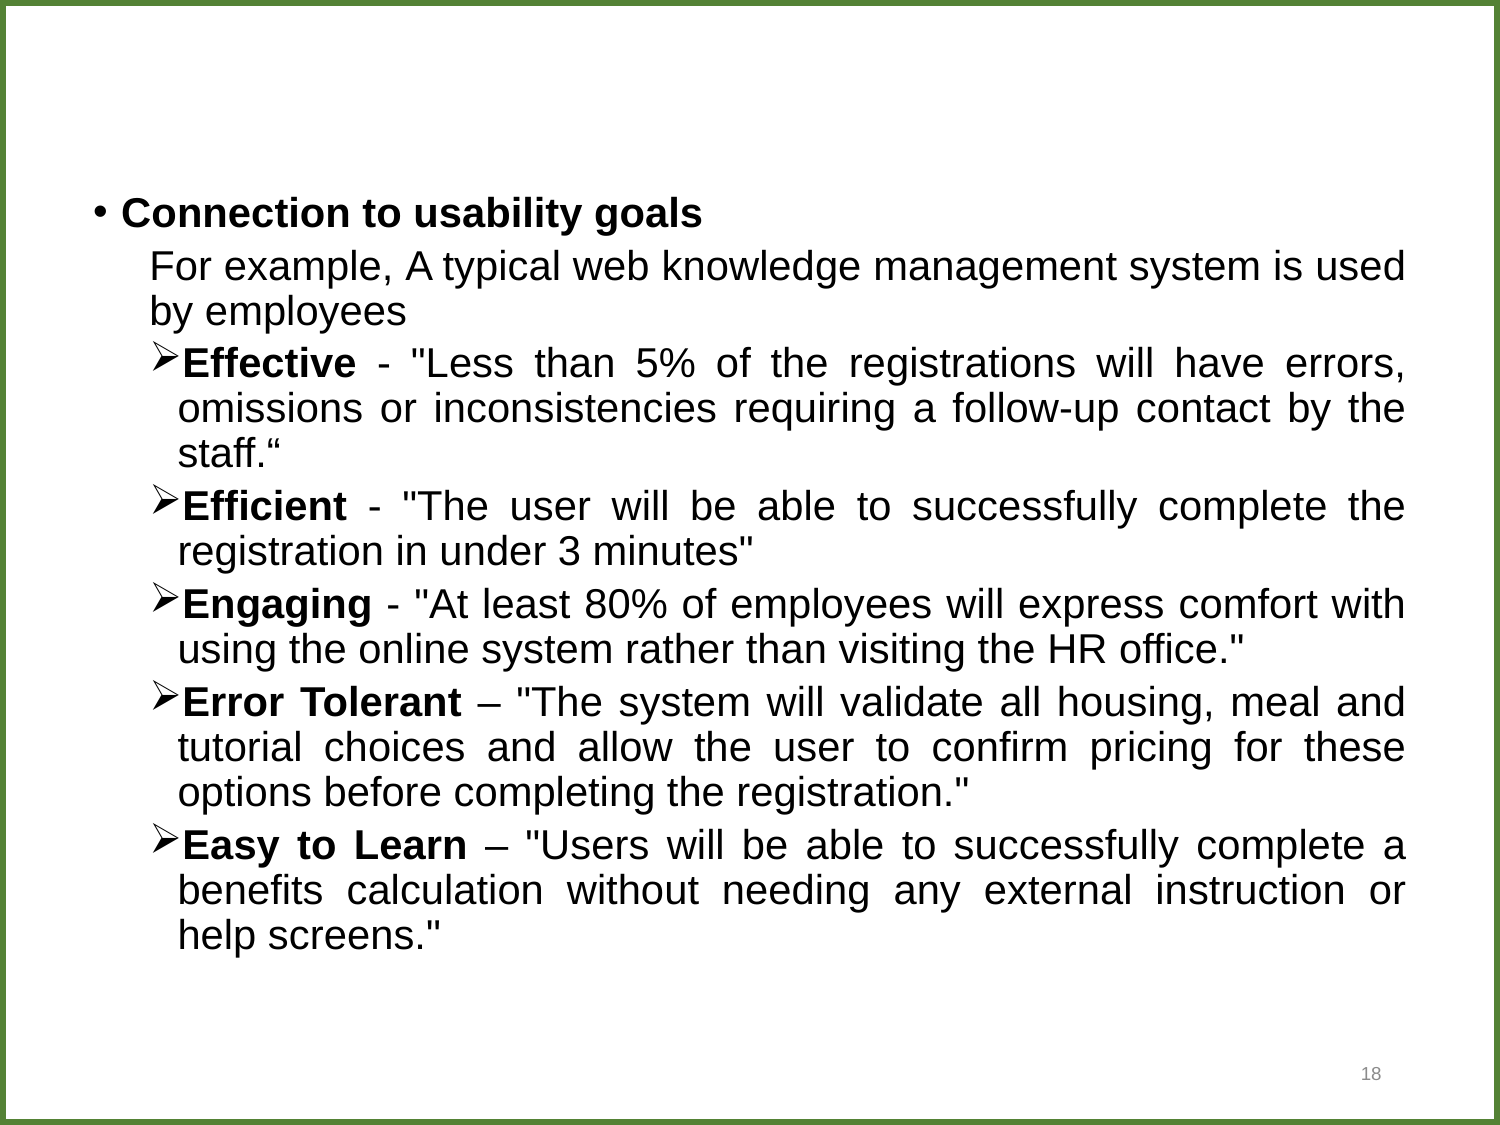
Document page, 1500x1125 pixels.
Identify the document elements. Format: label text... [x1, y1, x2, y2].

slide_number 18 [1059, 1042, 1397, 1103]
list Connection to usability goals For example, A typical web knowledge management system is used by employees Effective - "Less than 5% of the registrations will have errors, omissions or inconsistencies requiring a follow-up contact by the staff.“ Efficient - "The user will be able to successfully complete the registration in under 3 minutes" Engaging - "At least 80% of employees will express comfort with using the online system rather than visiting the HR office." Error Tolerant – "The system will validate all housing, meal and tutorial choices and allow the user to confirm pricing for these options before completing the registration." Easy to Learn – "Users will be able to successfully complete a benefits calculation without needing any external instruction or help screens." [78, 183, 1422, 1070]
